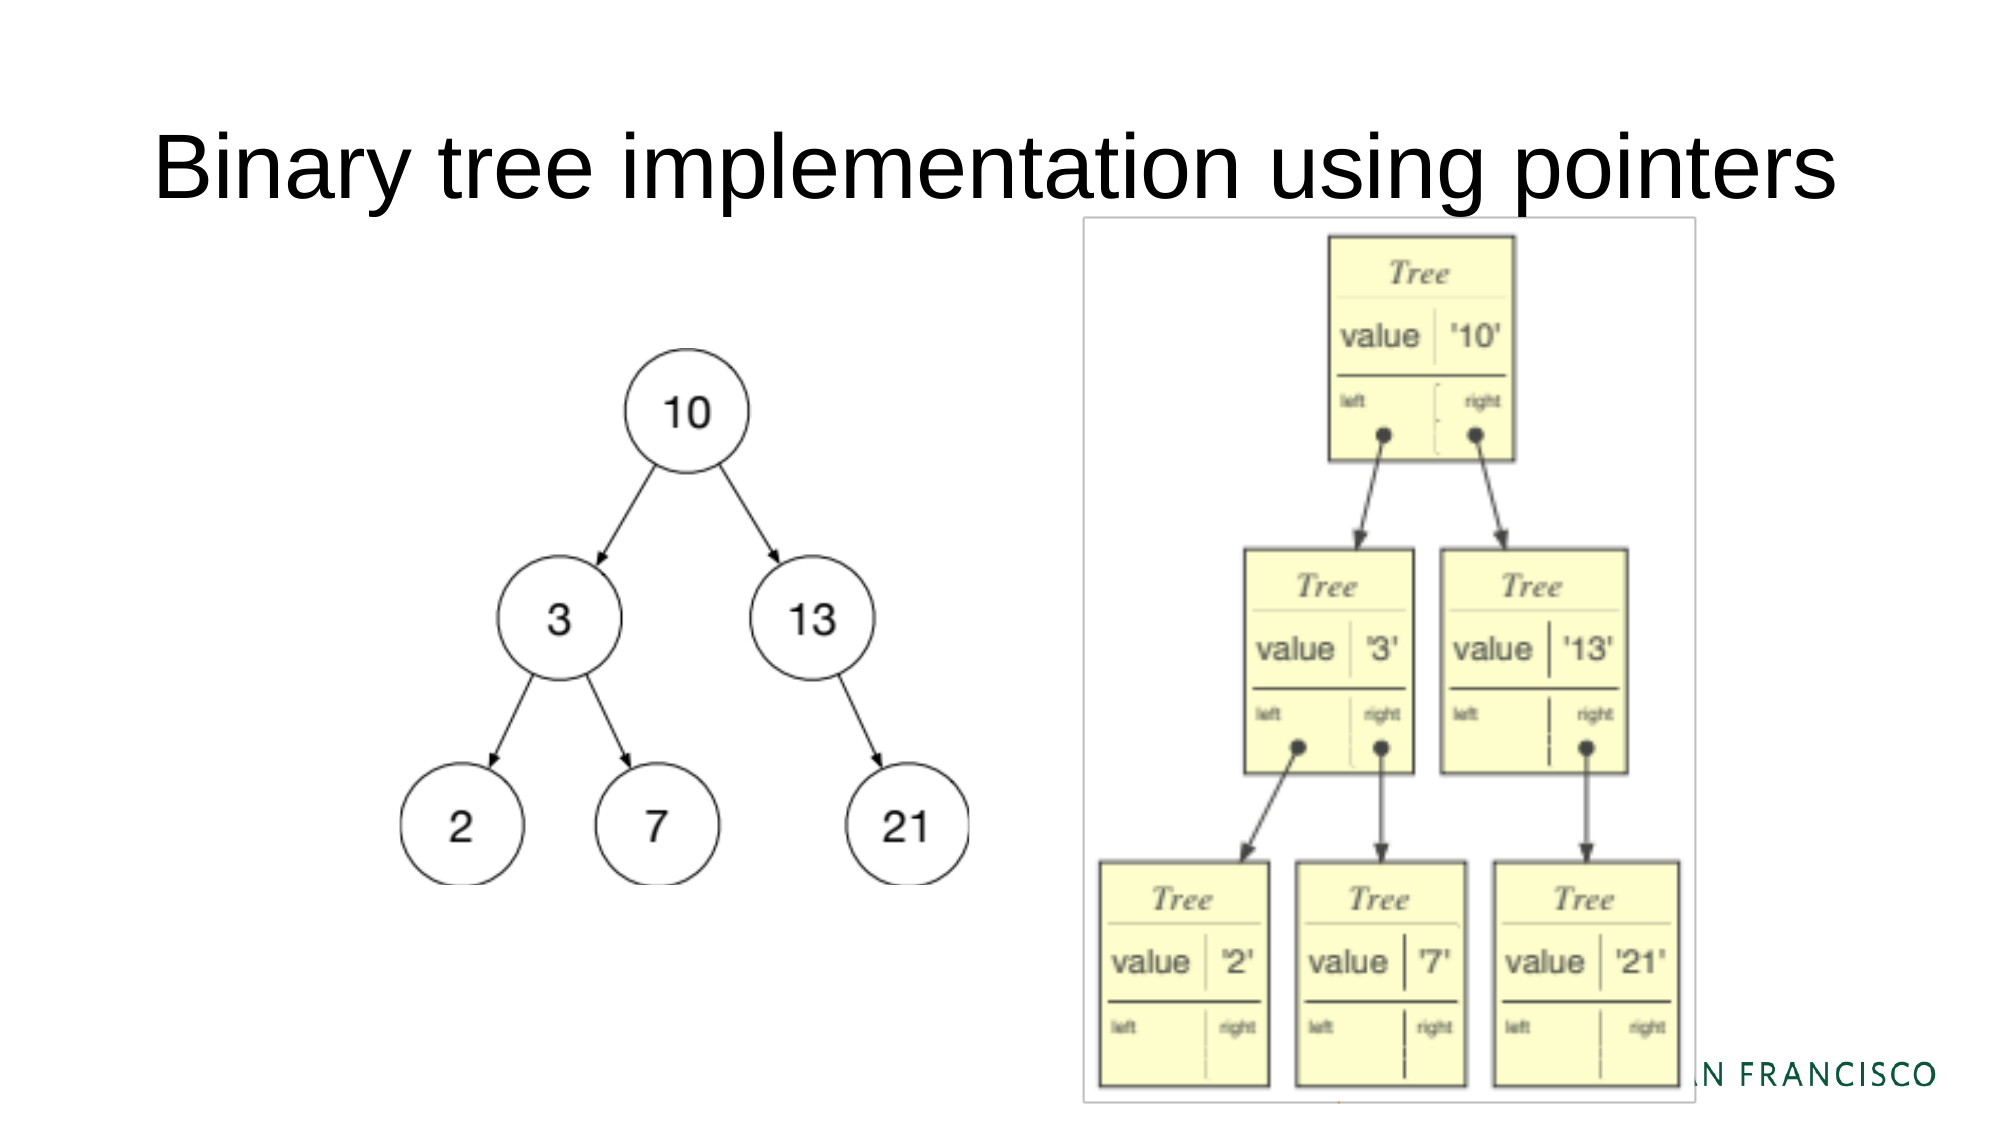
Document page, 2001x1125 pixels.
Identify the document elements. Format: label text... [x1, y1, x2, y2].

picture [399, 77, 1835, 1125]
title Binary tree implementation using pointers [137, 59, 1863, 278]
